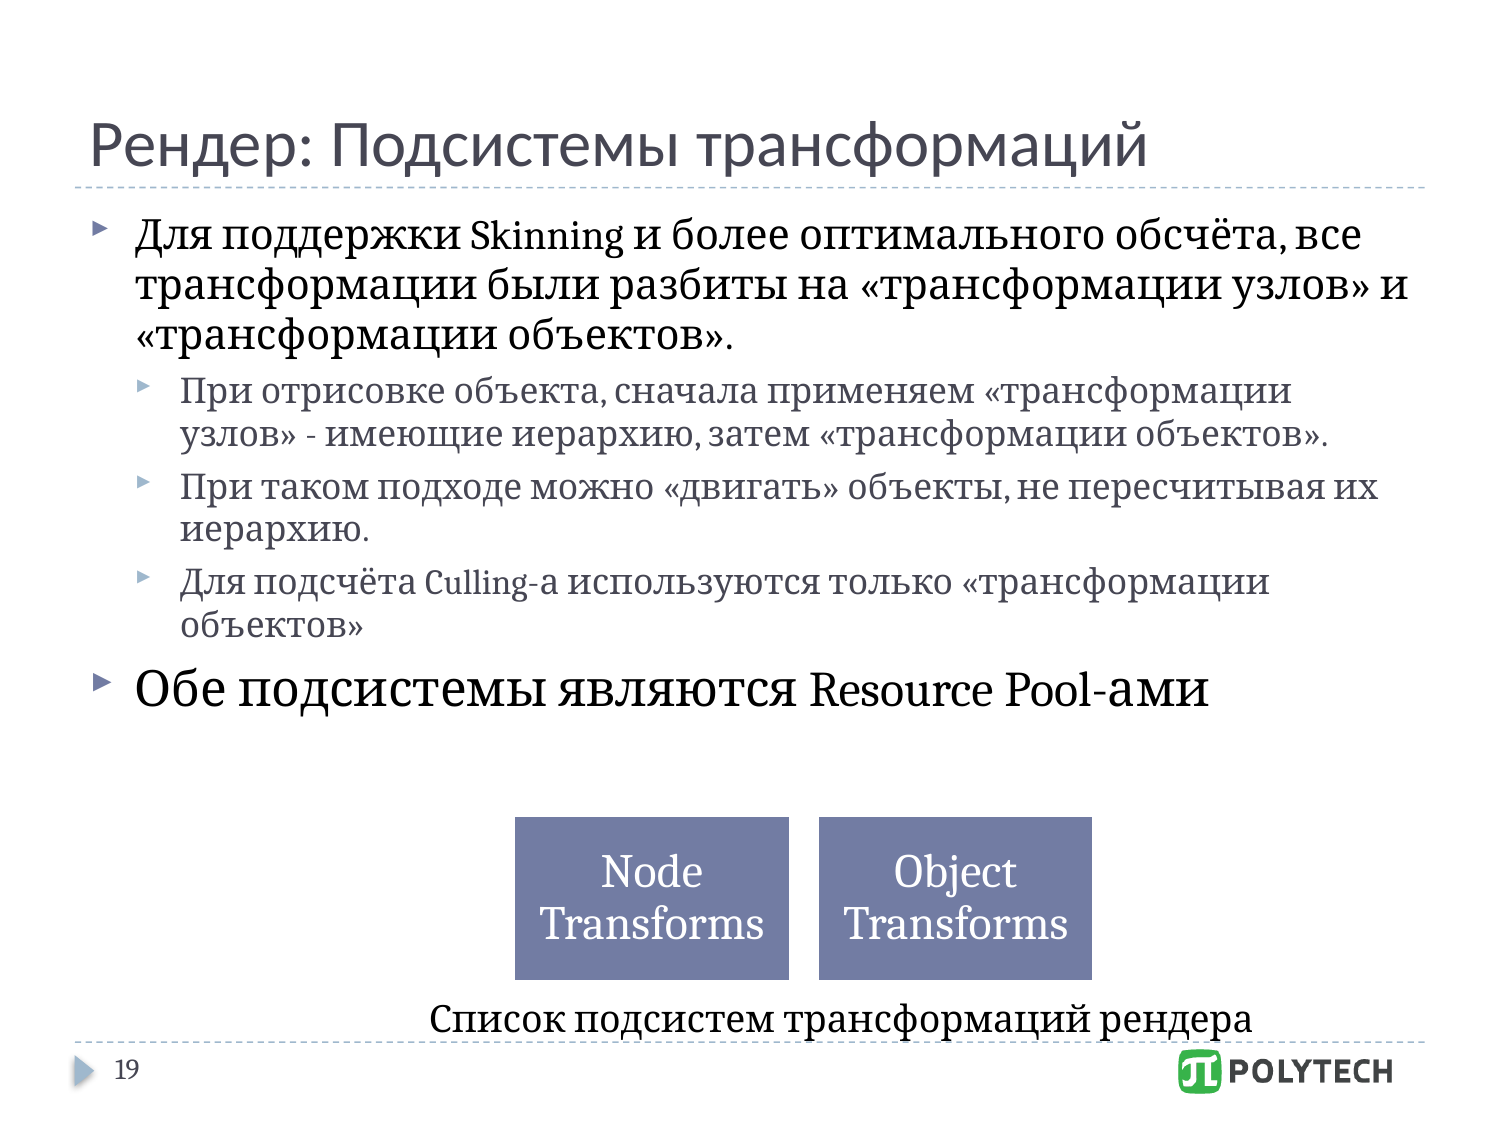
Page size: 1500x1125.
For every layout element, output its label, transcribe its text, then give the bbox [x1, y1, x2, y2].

text_box Список подсистем трансформаций рендера [414, 987, 1270, 1048]
title Рендер: Подсистемы трансформаций [75, 24, 1425, 188]
list Для поддержки Skinning и более оптимального обсчёта, все трансформации были разбиты на «трансформации узлов» и «трансформации объектов». При отрисовке объекта, сначала применяем «трансформации узлов» - имеющие иерархию, затем «трансформации объектов». При таком подходе можно «двигать» объекты, не пересчитывая их иерархию. Для подсчёта Culling-а используются только «трансформации объектов» Обе подсистемы являются Resource Pool-ами [75, 200, 1425, 1010]
picture [1166, 1039, 1403, 1103]
slide_number 19 [100, 1042, 426, 1103]
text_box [513, 786, 1095, 1011]
